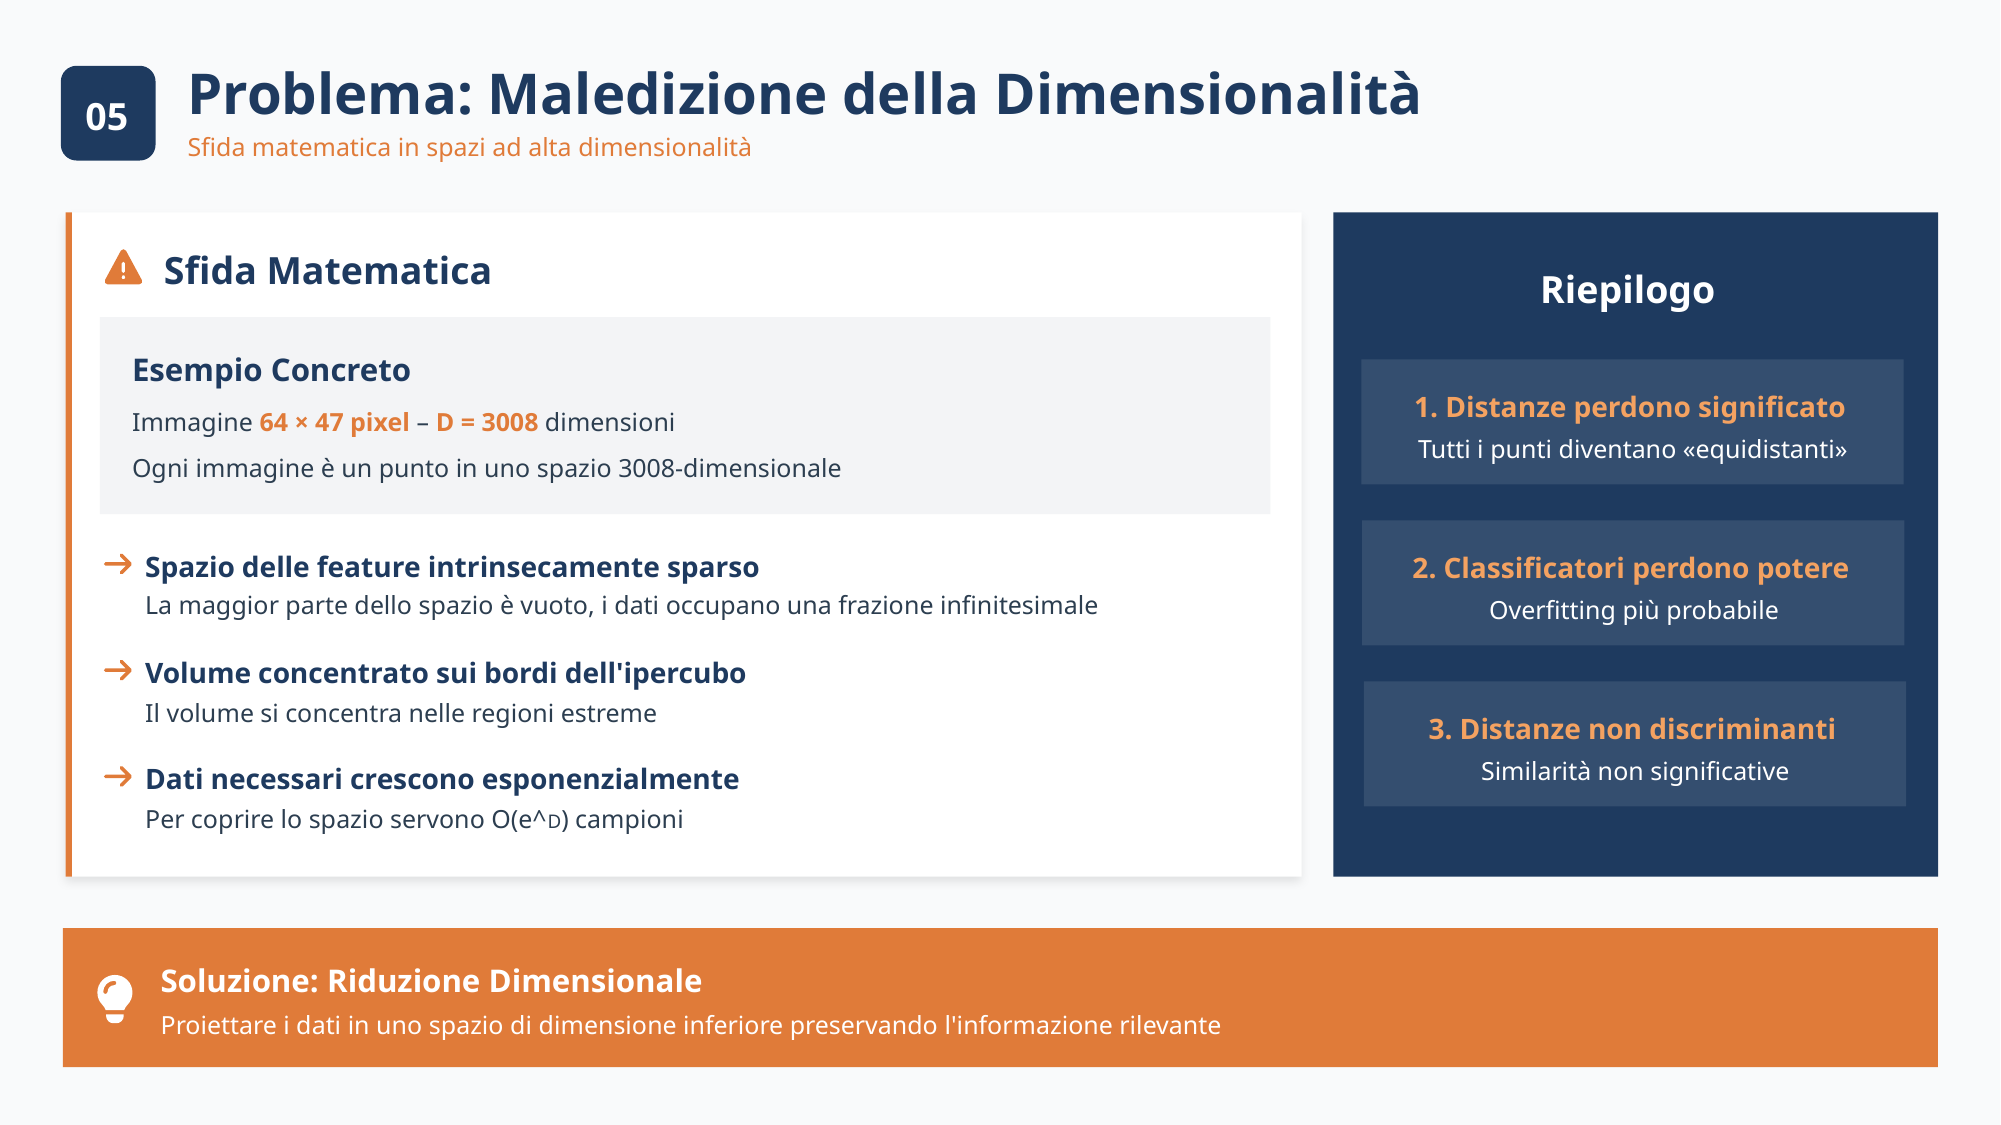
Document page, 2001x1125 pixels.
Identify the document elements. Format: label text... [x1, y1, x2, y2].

text_box Problema: Maledizione della Dimensionalità [187, 65, 1634, 128]
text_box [47, 65, 167, 161]
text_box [65, 212, 1938, 877]
text_box Sfida matematica in spazi ad alta dimensionalità [187, 123, 1069, 161]
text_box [62, 928, 1938, 1068]
